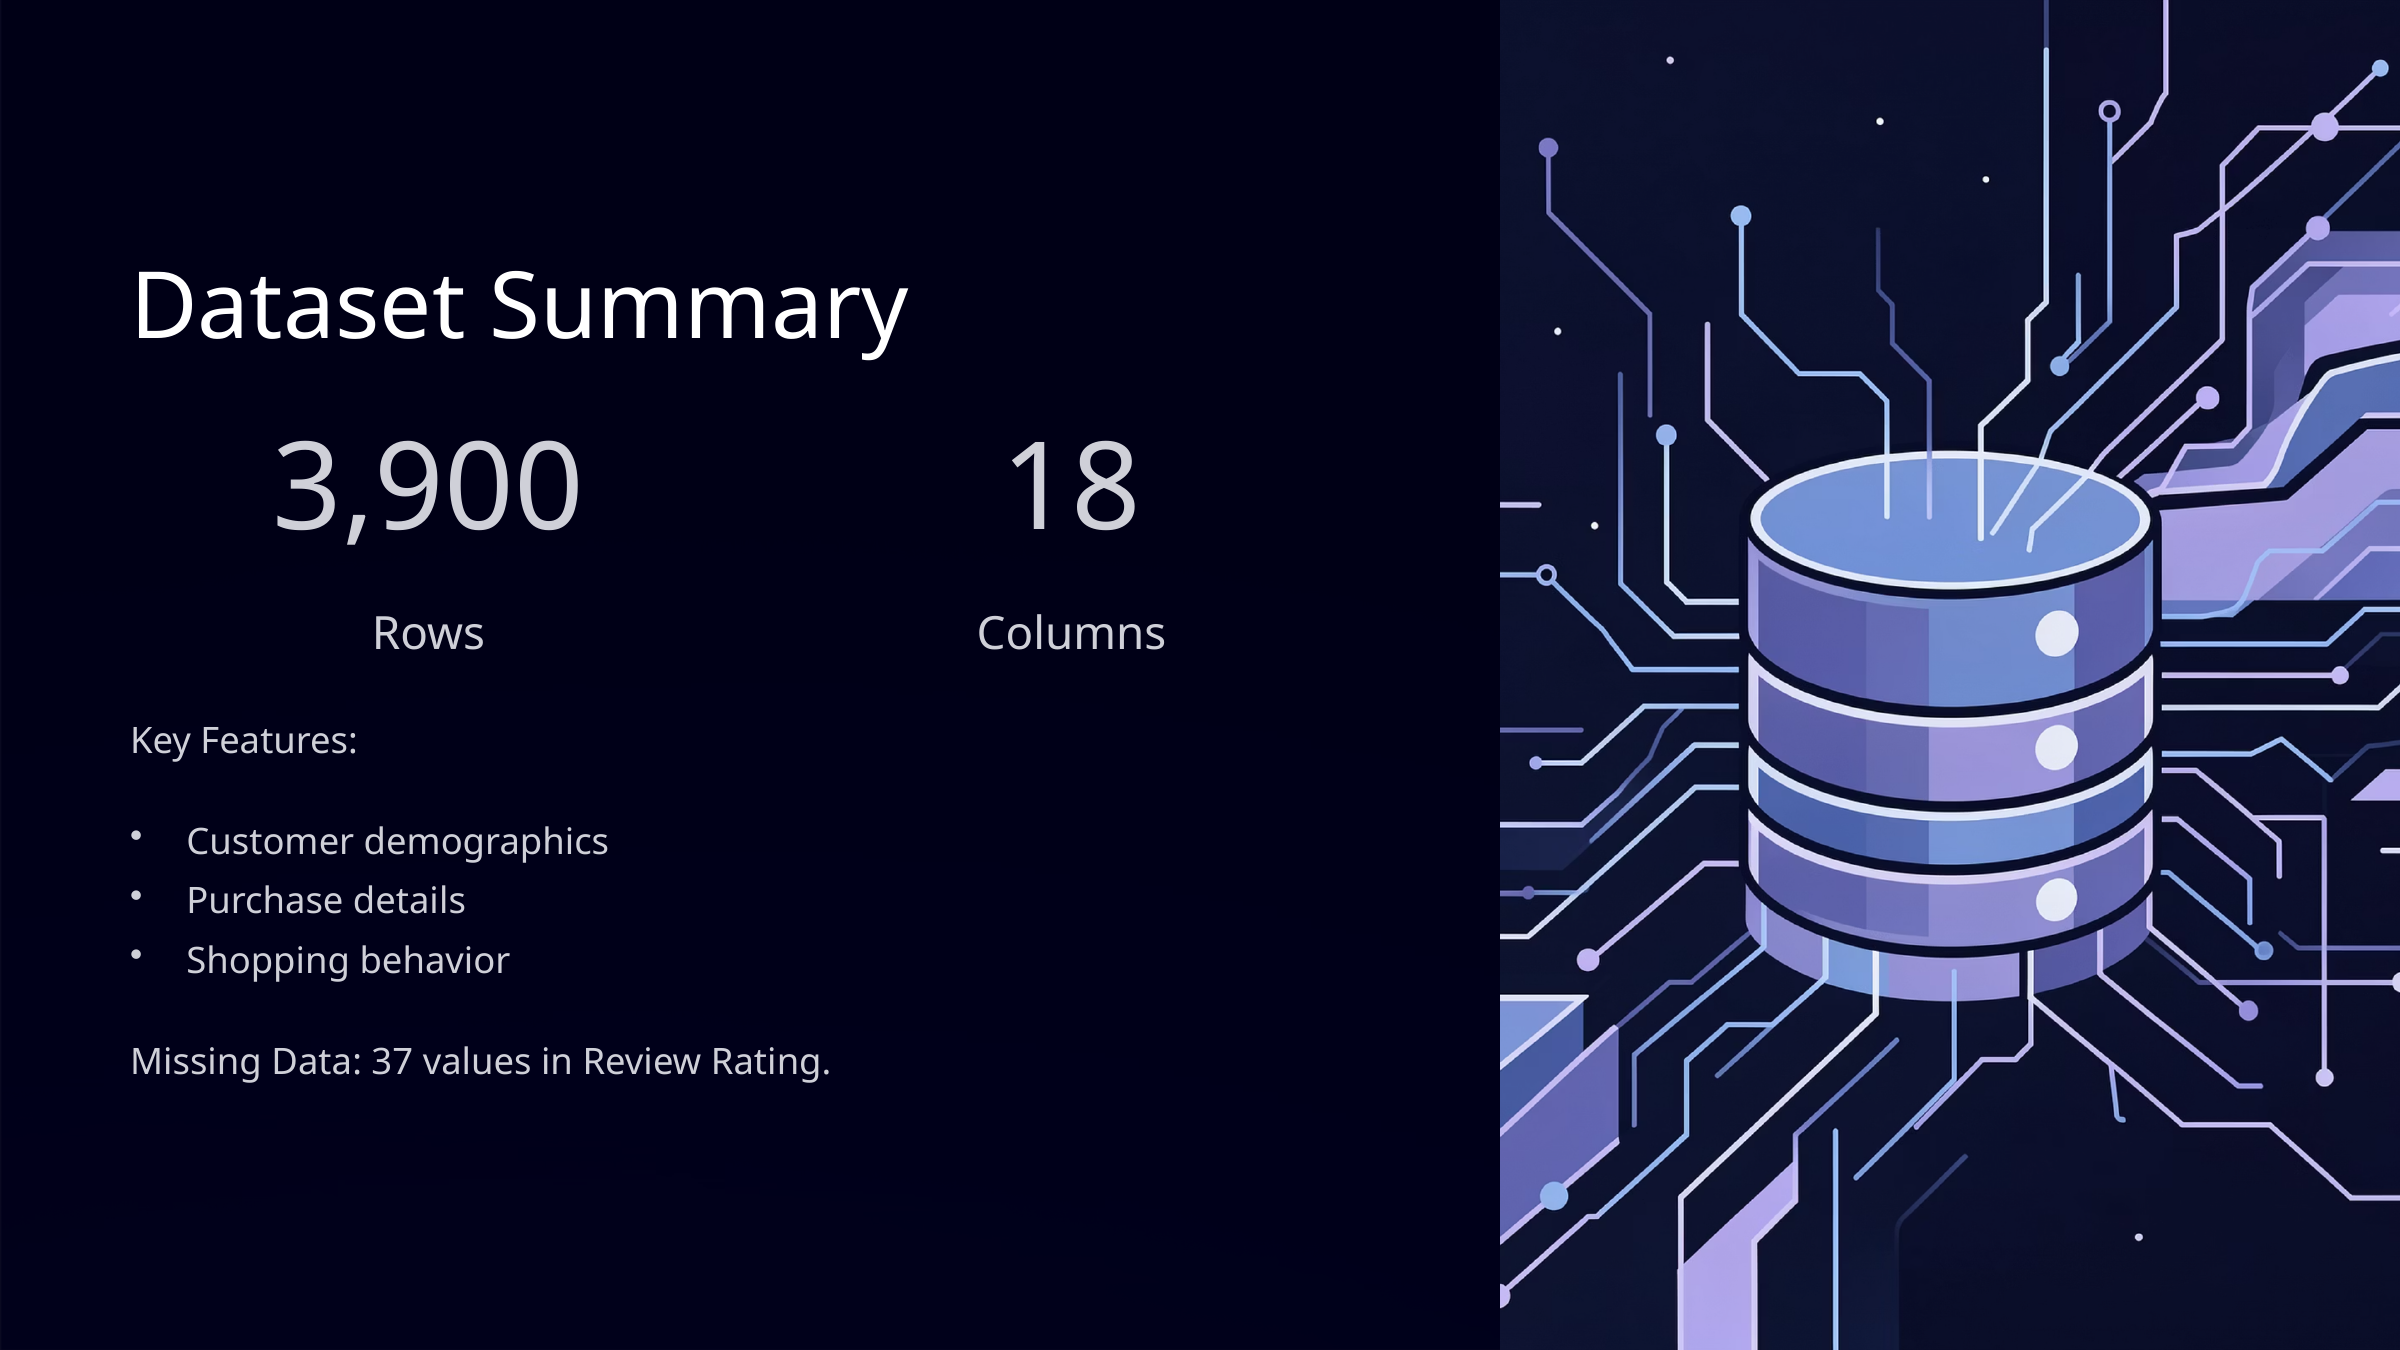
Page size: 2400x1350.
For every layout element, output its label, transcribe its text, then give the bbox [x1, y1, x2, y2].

text_box 3,900 [130, 431, 727, 555]
text_box Columns [838, 601, 1304, 660]
picture [1499, 0, 2400, 1350]
text_box Dataset Summary [130, 241, 1061, 358]
text_box 18 [773, 431, 1370, 555]
text_box Rows [195, 601, 661, 660]
text_box Missing Data: 37 values in Review Rating. [130, 1023, 1370, 1083]
text_box Customer demographics Purchase details Shopping behavior [130, 802, 1370, 982]
text_box Key Features: [130, 701, 1370, 761]
